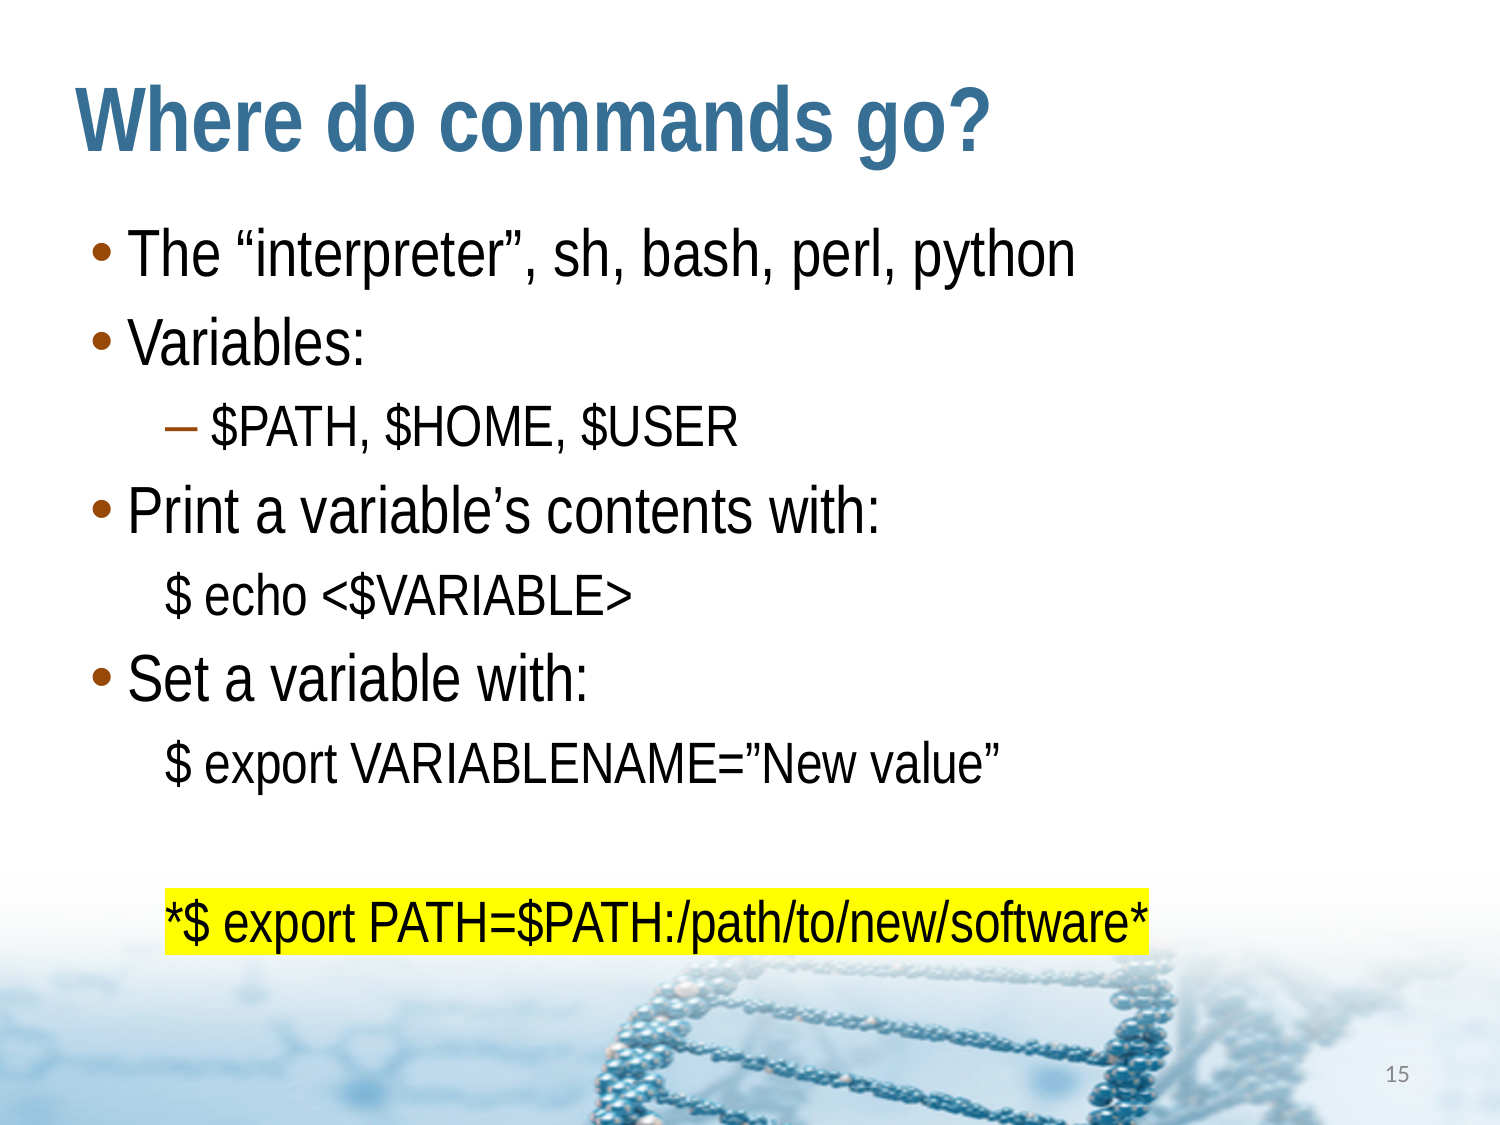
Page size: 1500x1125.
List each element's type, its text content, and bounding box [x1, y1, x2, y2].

picture [0, 862, 1500, 1125]
title Where do commands go? [60, 20, 1455, 209]
slide_number 15 [1074, 1042, 1425, 1103]
list The “interpreter”, sh, bash, perl, python Variables: $PATH, $HOME, $USER Print a variable’s contents with: $ echo <$VARIABLE> Set a variable with: $ export VARIABLENAME=”New value” *$ export PATH=$PATH:/path/to/new/software* [75, 211, 1425, 998]
